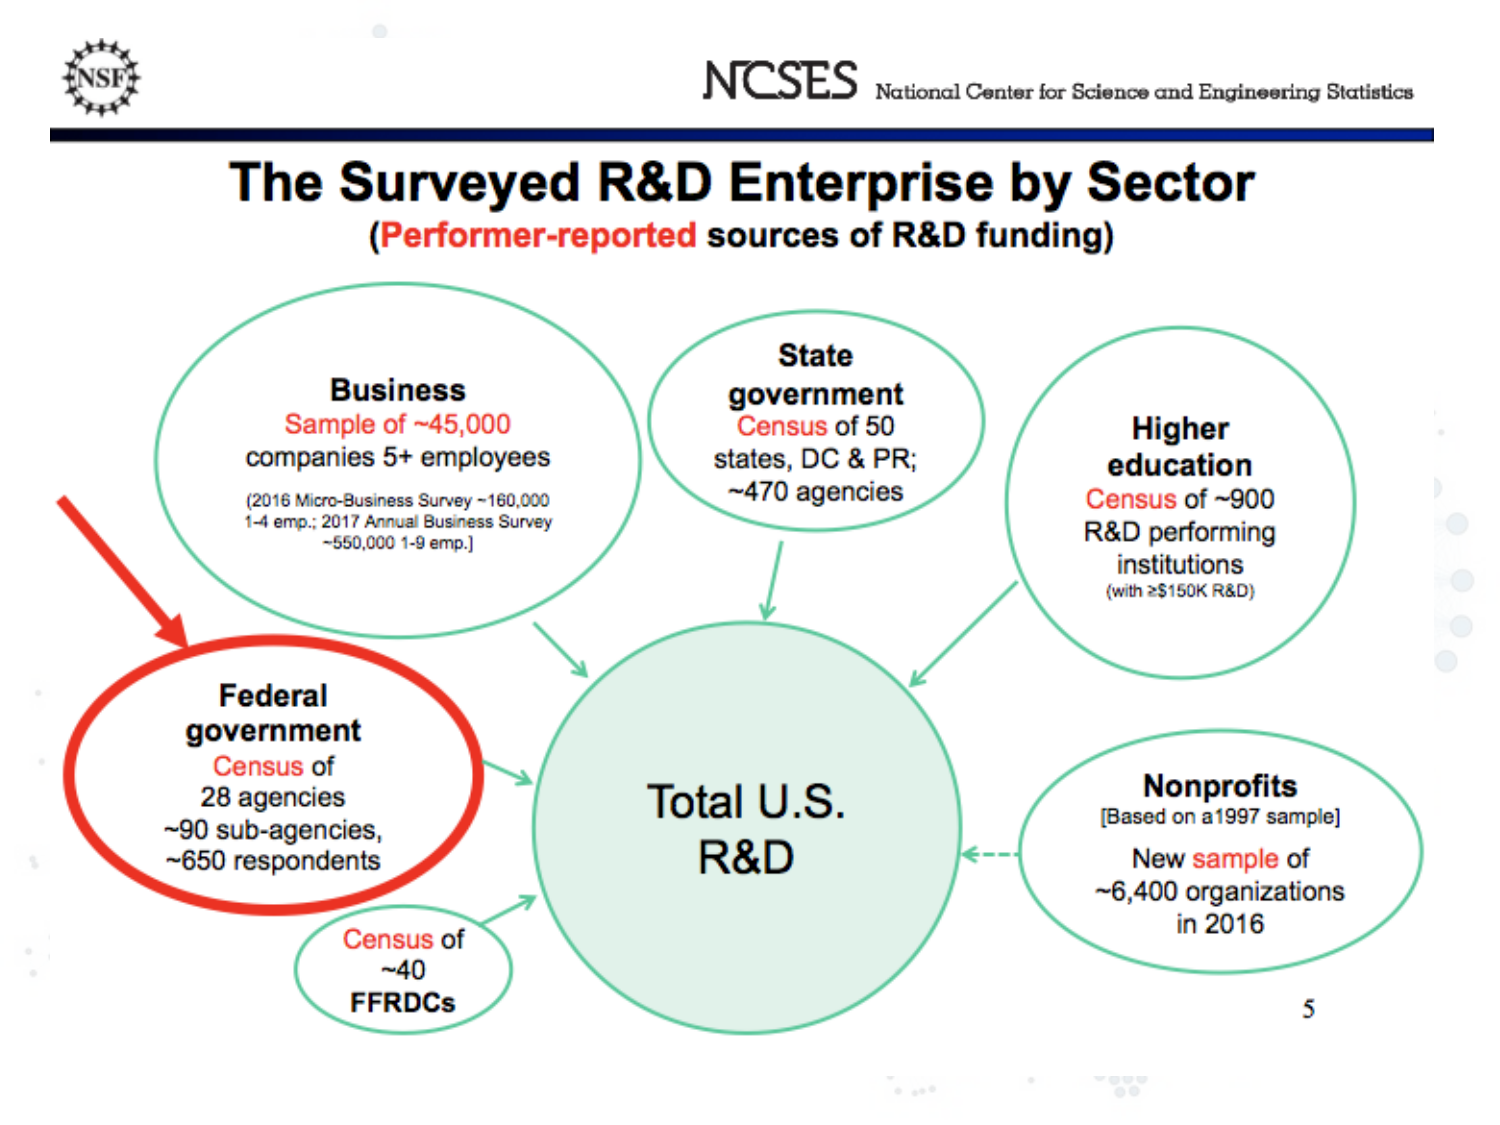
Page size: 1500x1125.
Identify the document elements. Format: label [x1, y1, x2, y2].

picture [50, 37, 1435, 1076]
